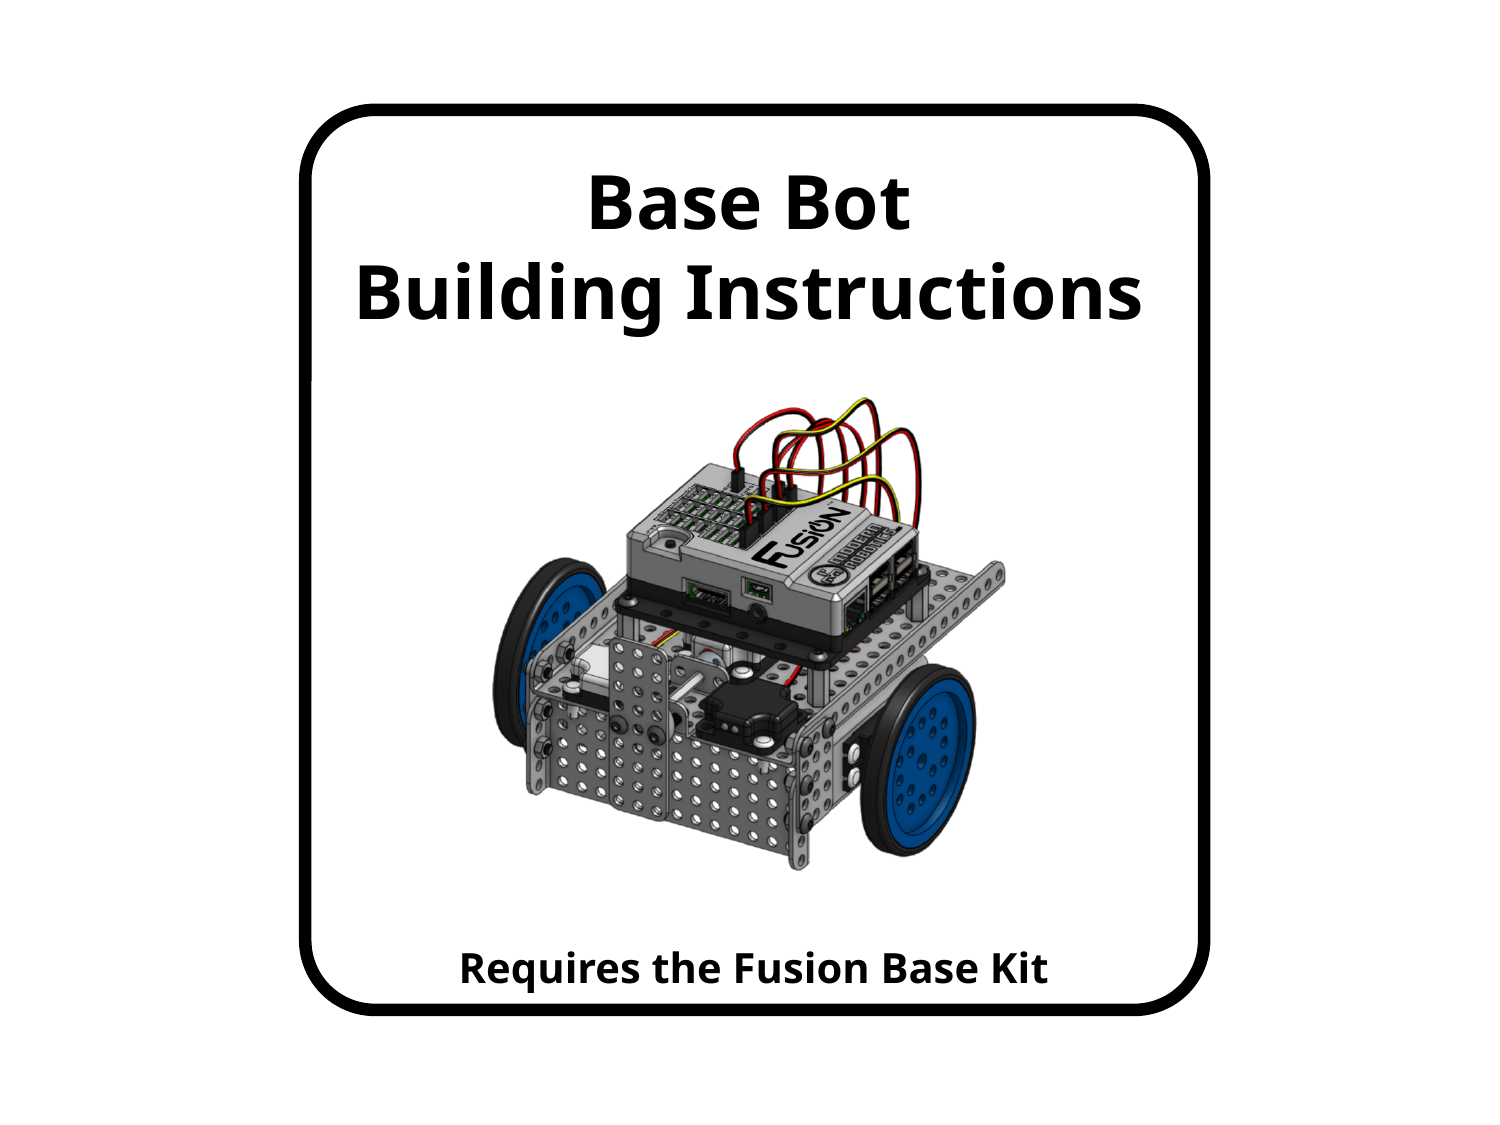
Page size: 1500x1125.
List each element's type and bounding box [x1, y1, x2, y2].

text_box [298, 109, 1205, 1011]
